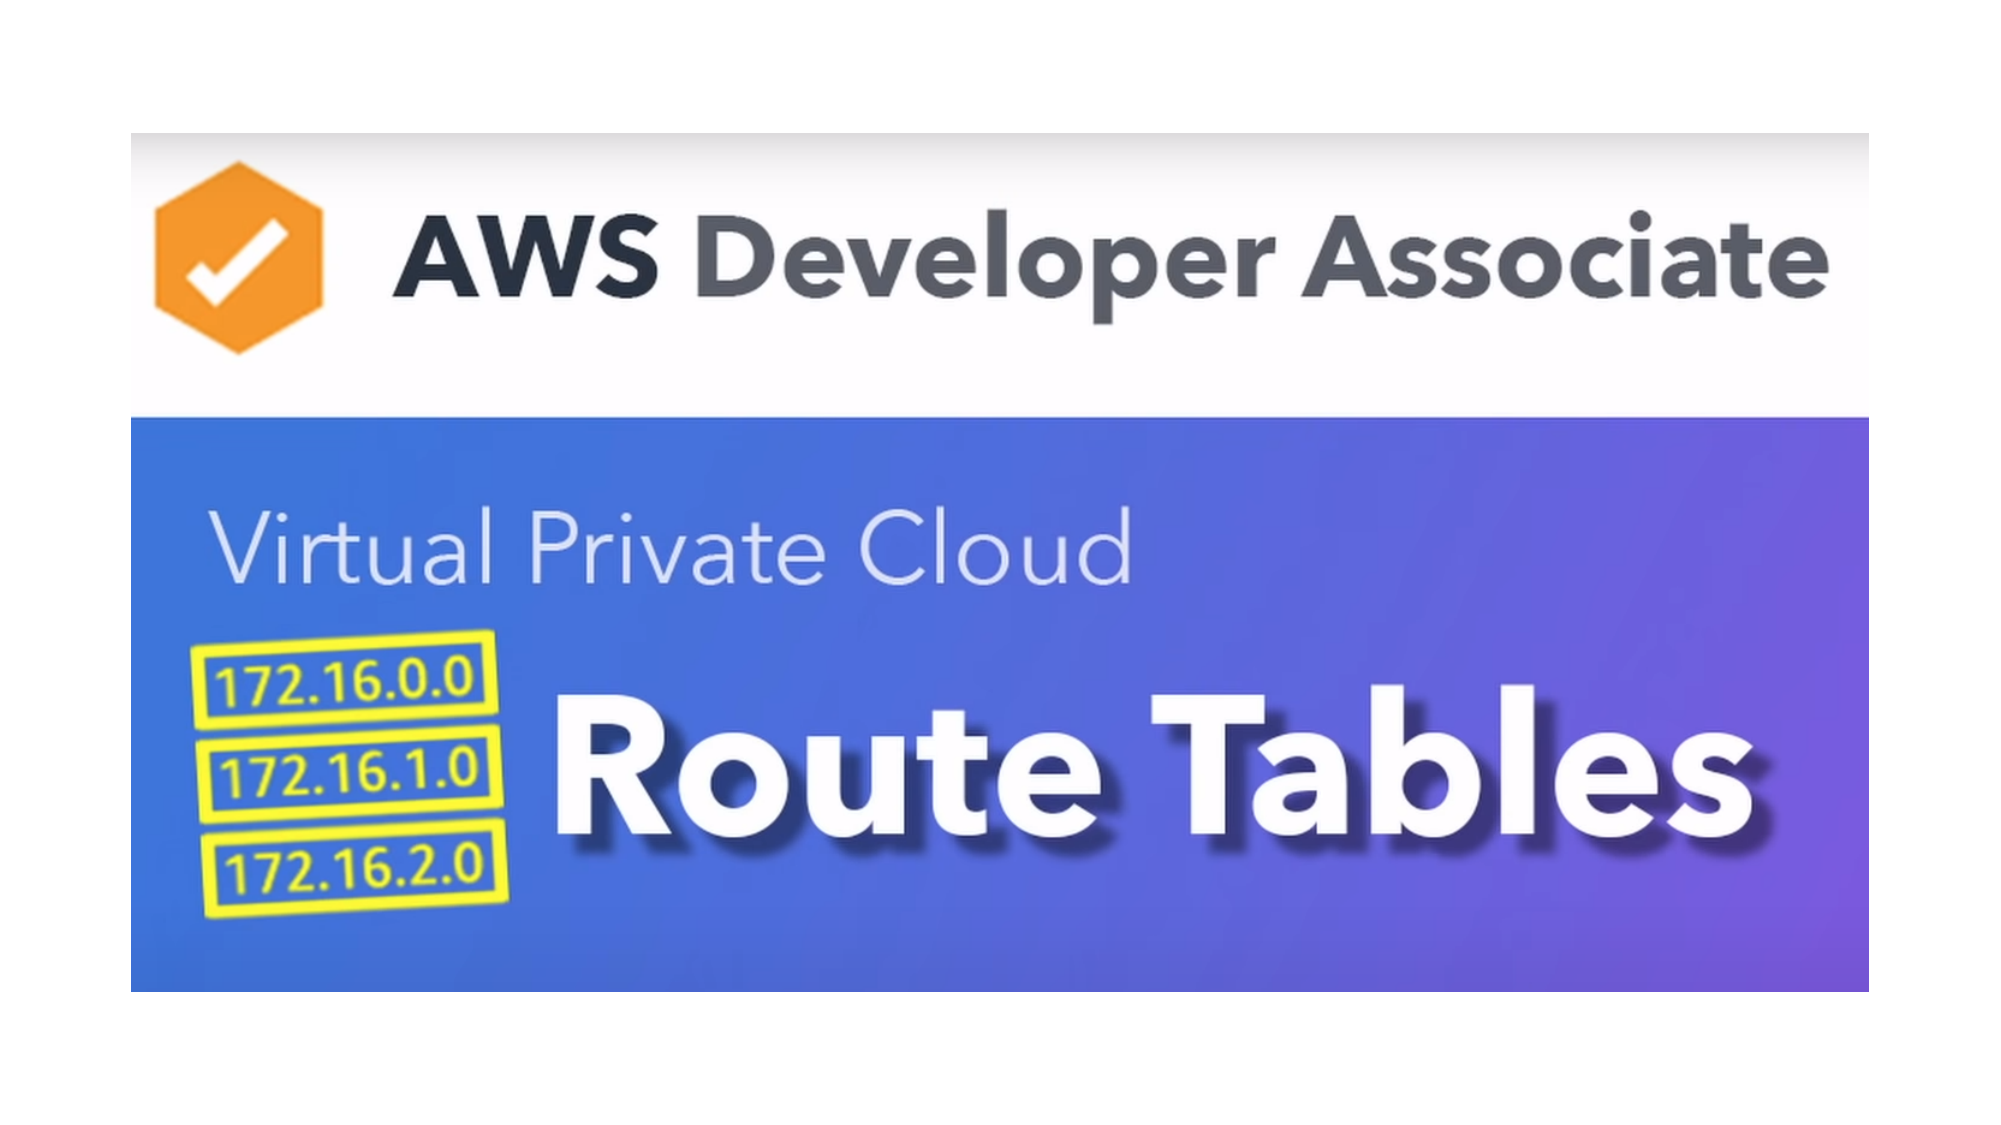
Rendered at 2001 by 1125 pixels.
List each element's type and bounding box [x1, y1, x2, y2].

picture [131, 133, 1869, 992]
